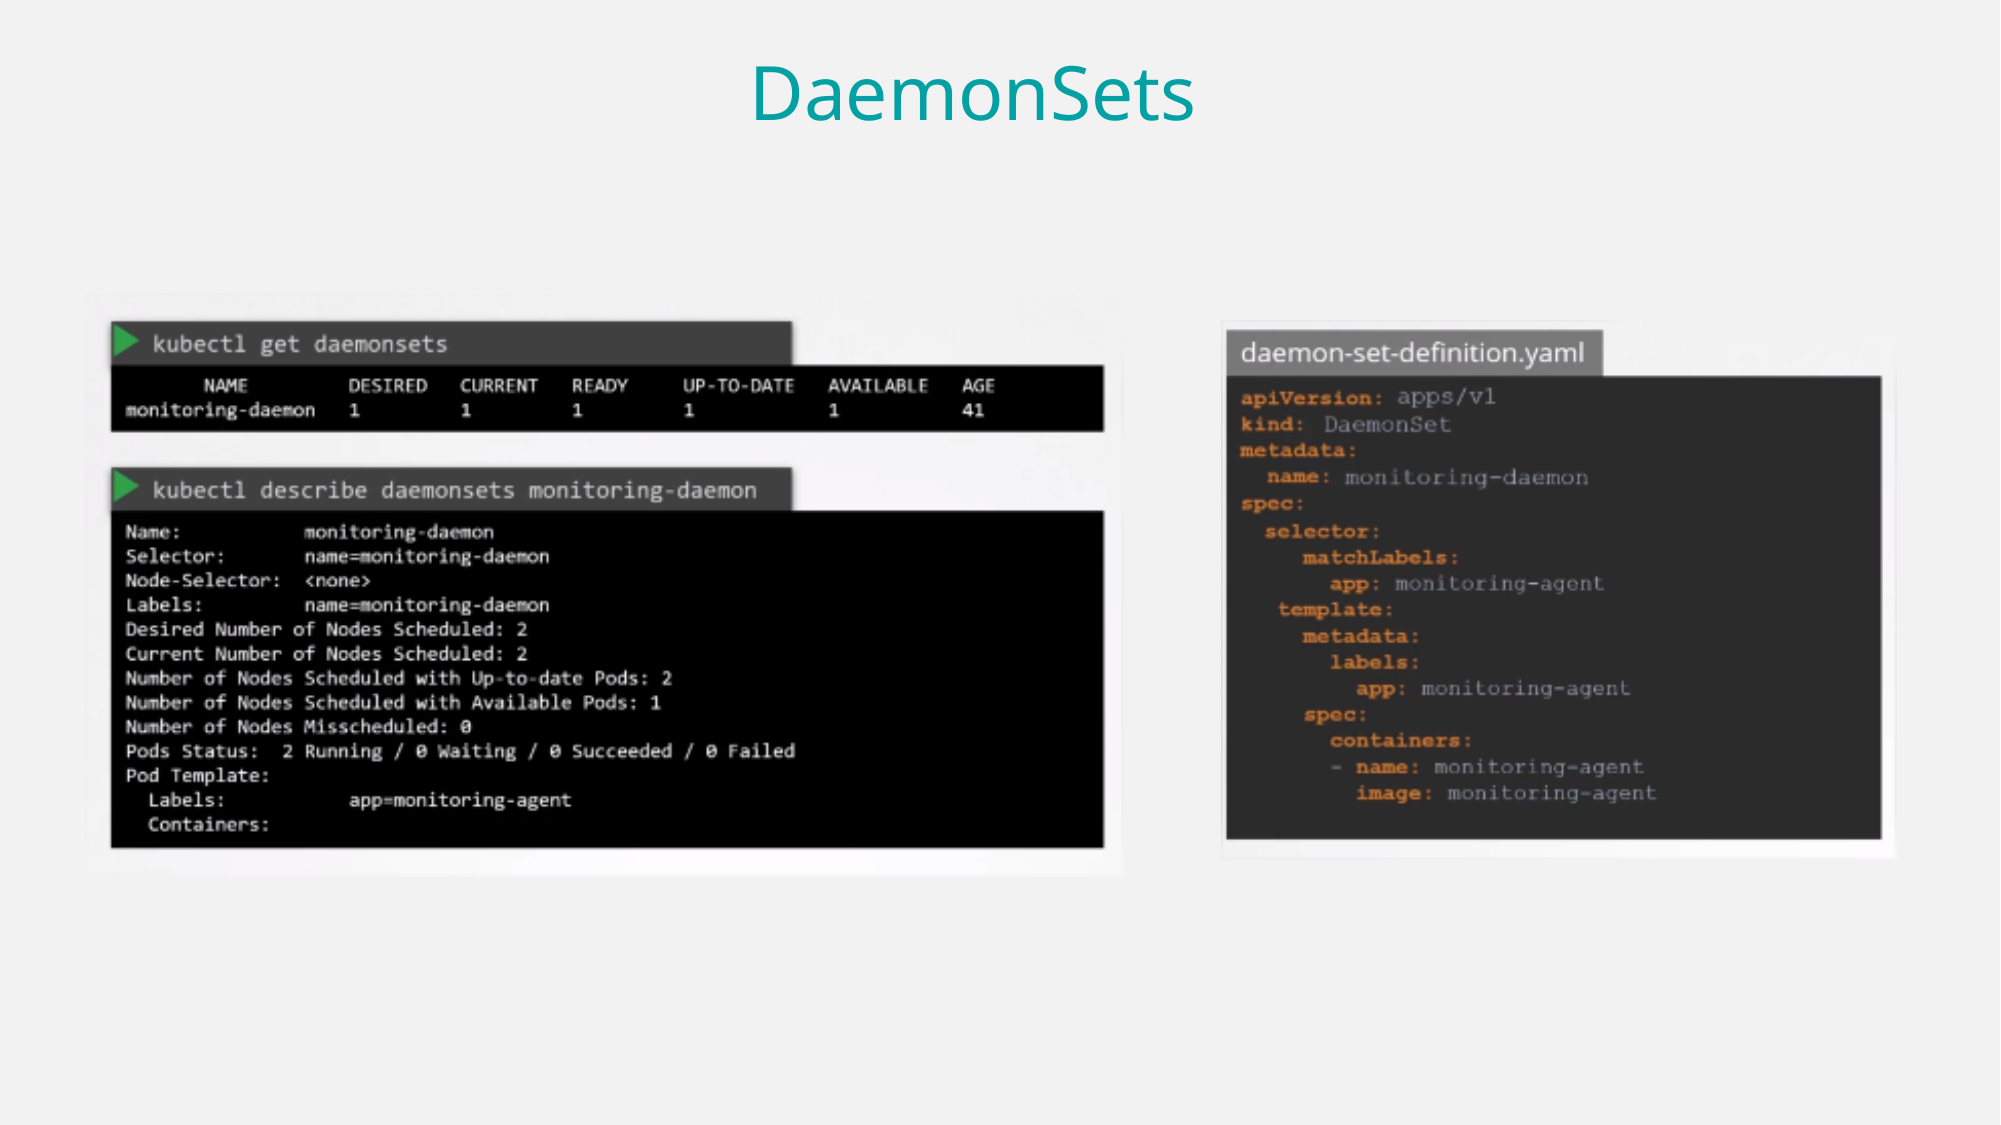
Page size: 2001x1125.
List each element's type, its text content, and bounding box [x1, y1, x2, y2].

picture [85, 293, 1124, 877]
picture [1220, 320, 1897, 860]
text_box DaemonSets [102, 38, 1824, 143]
